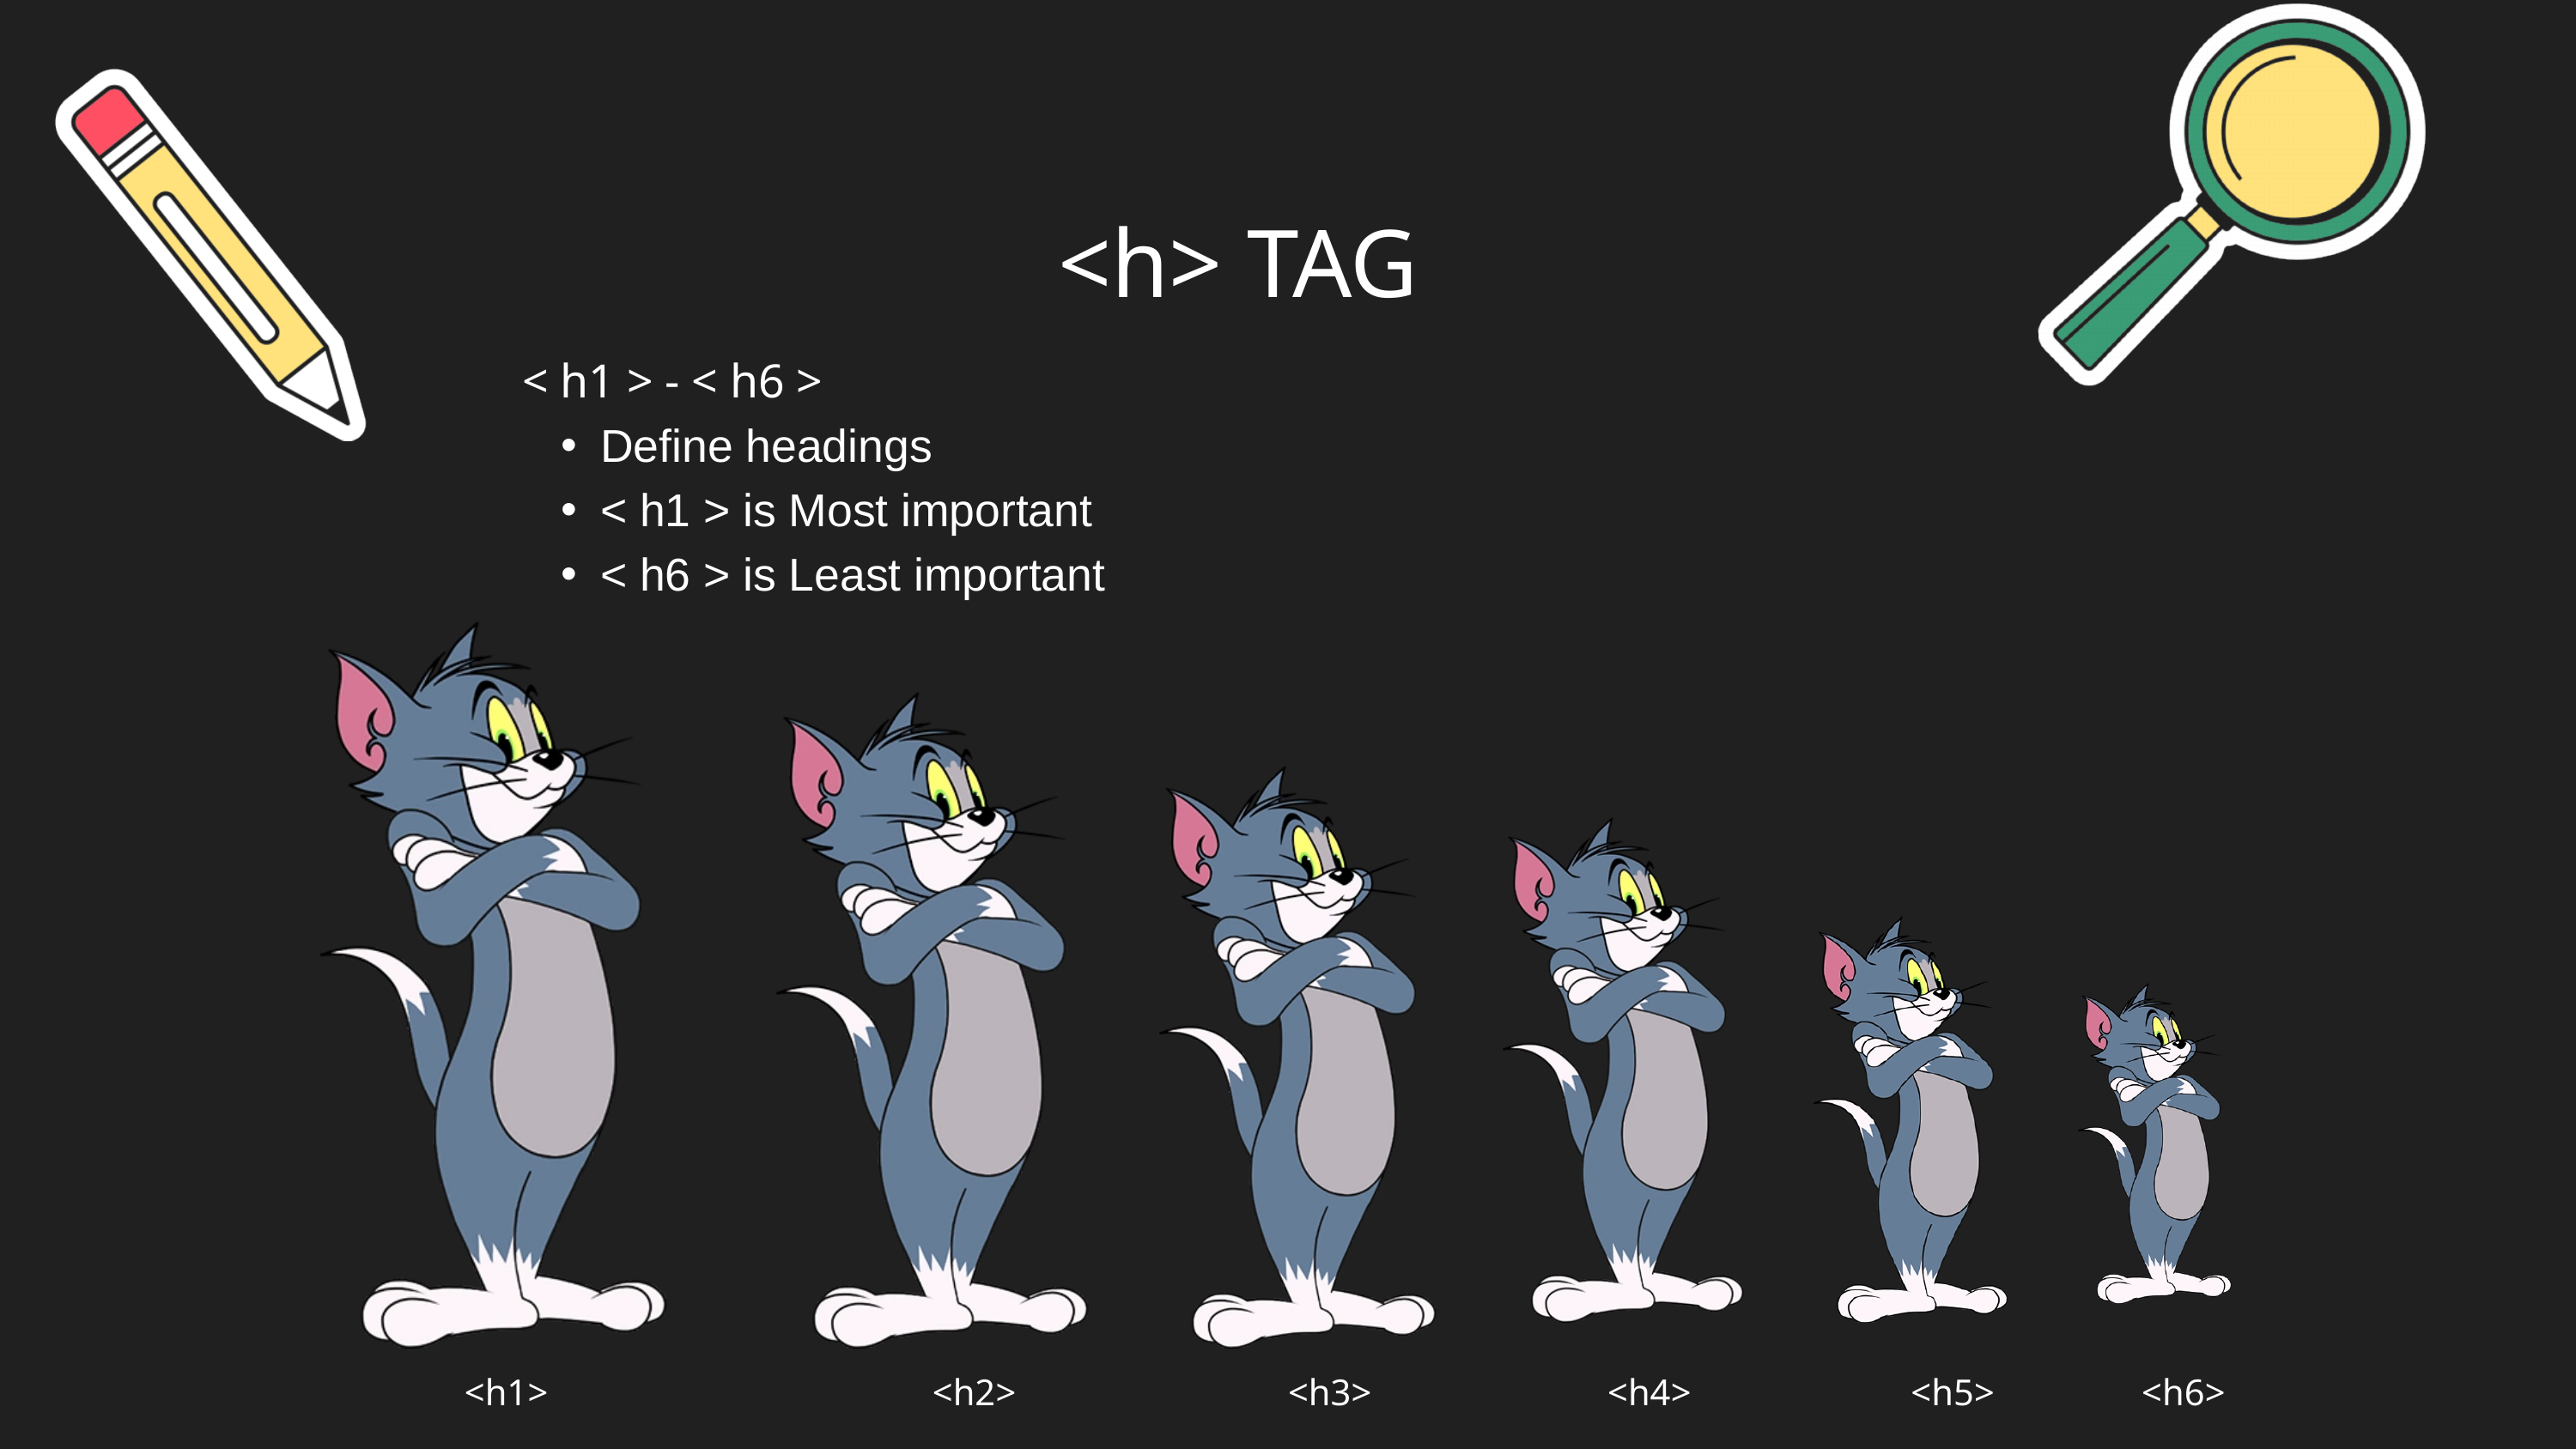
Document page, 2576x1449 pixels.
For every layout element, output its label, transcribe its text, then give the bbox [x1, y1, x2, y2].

picture [320, 621, 667, 1349]
picture [1502, 817, 1744, 1324]
text_box <h1> [464, 1362, 588, 1413]
picture [775, 692, 1089, 1349]
text_box <h4> [1607, 1362, 1697, 1413]
picture [51, 65, 368, 442]
text_box < h1 > - < h6 > Define headings < h1 > is Most important < h6 > is Least important [522, 343, 2054, 601]
text_box <h6> [2142, 1362, 2232, 1413]
picture [1814, 916, 2008, 1324]
text_box <h2> [932, 1362, 1022, 1413]
picture [2078, 982, 2232, 1304]
picture [1159, 766, 1437, 1349]
picture [2032, 0, 2432, 390]
text_box <h> TAG [1058, 185, 1653, 317]
text_box <h5> [1911, 1362, 2001, 1413]
text_box <h3> [1287, 1362, 1377, 1413]
